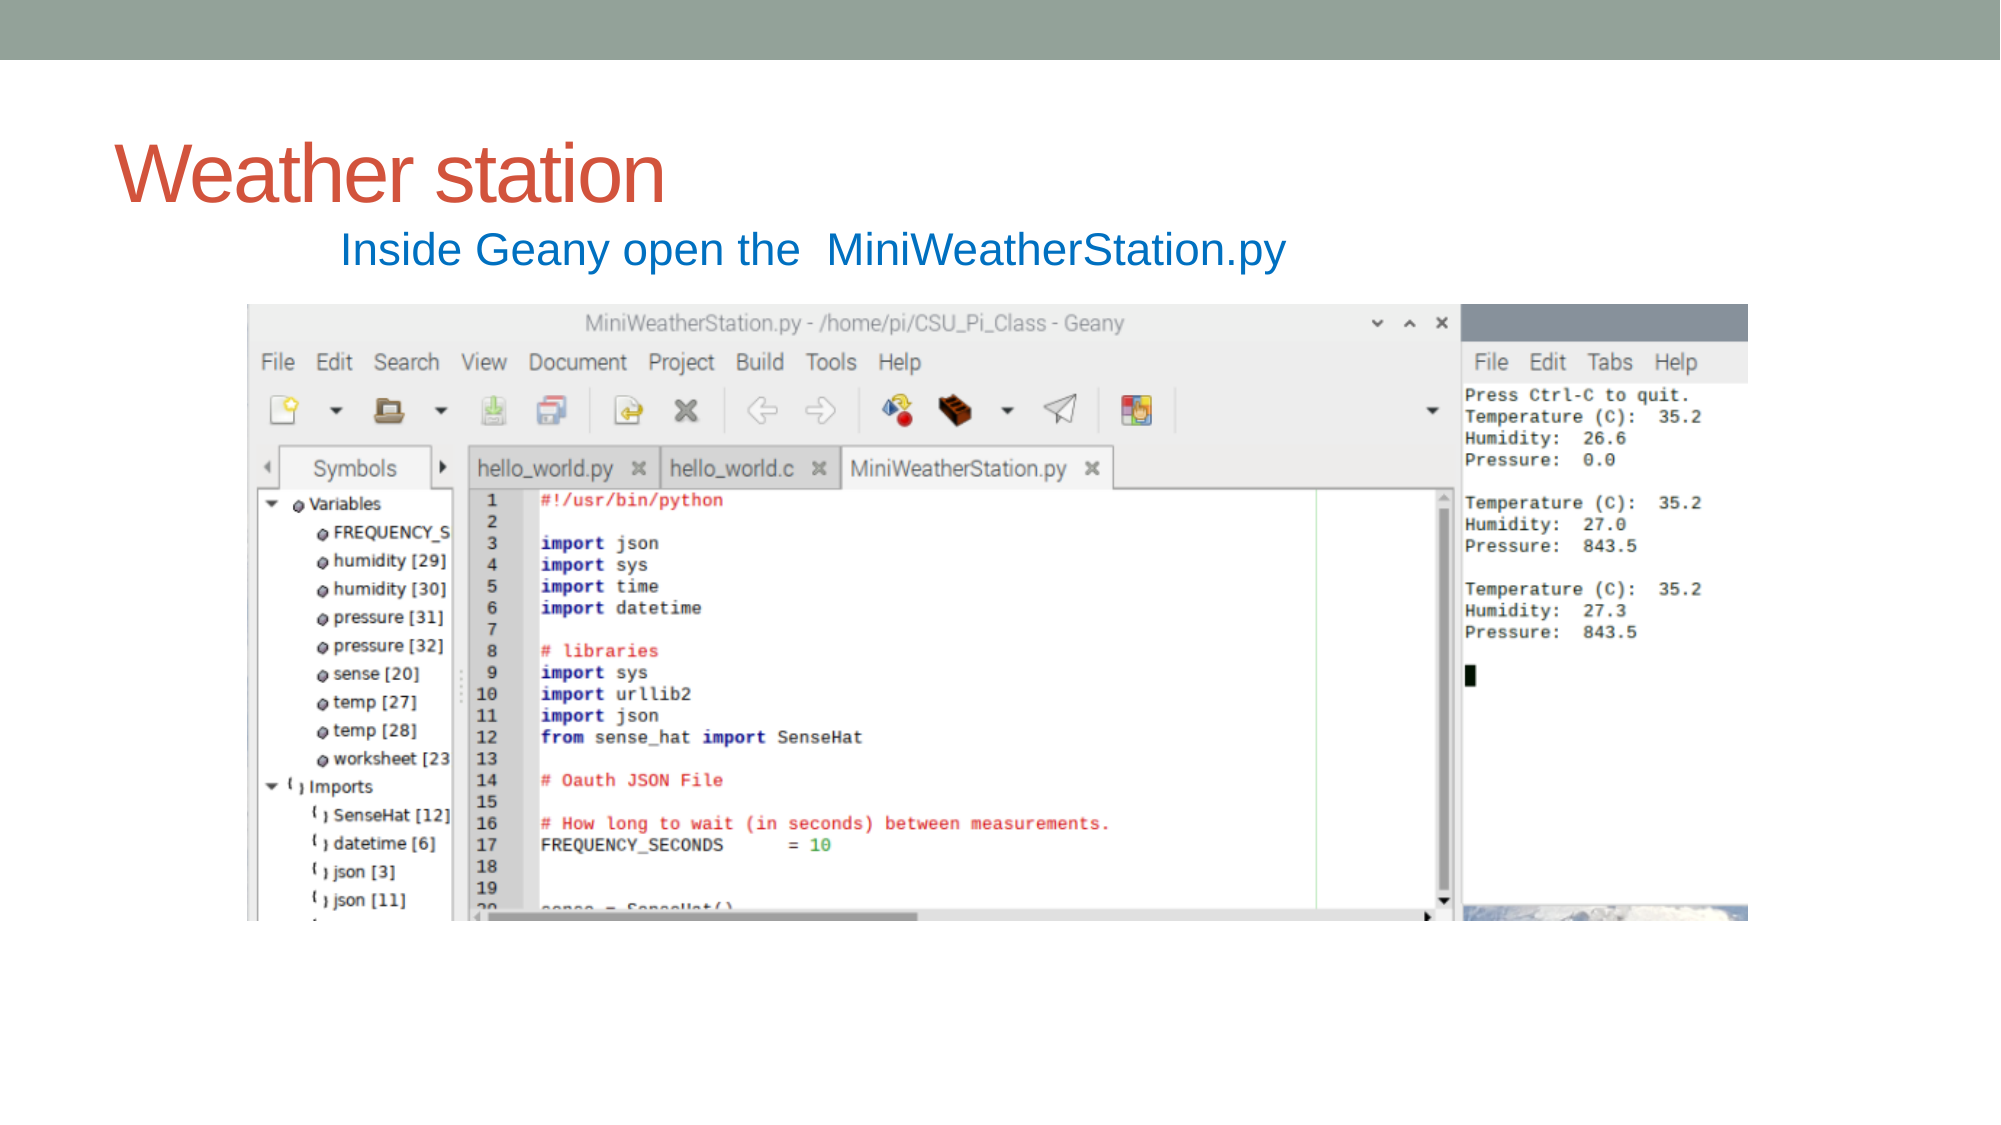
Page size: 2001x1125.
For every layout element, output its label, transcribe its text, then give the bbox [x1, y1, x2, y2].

list Inside Geany open the MiniWeatherStation.py [324, 212, 1725, 300]
picture [246, 304, 1748, 921]
title Weather station [99, 87, 1900, 250]
